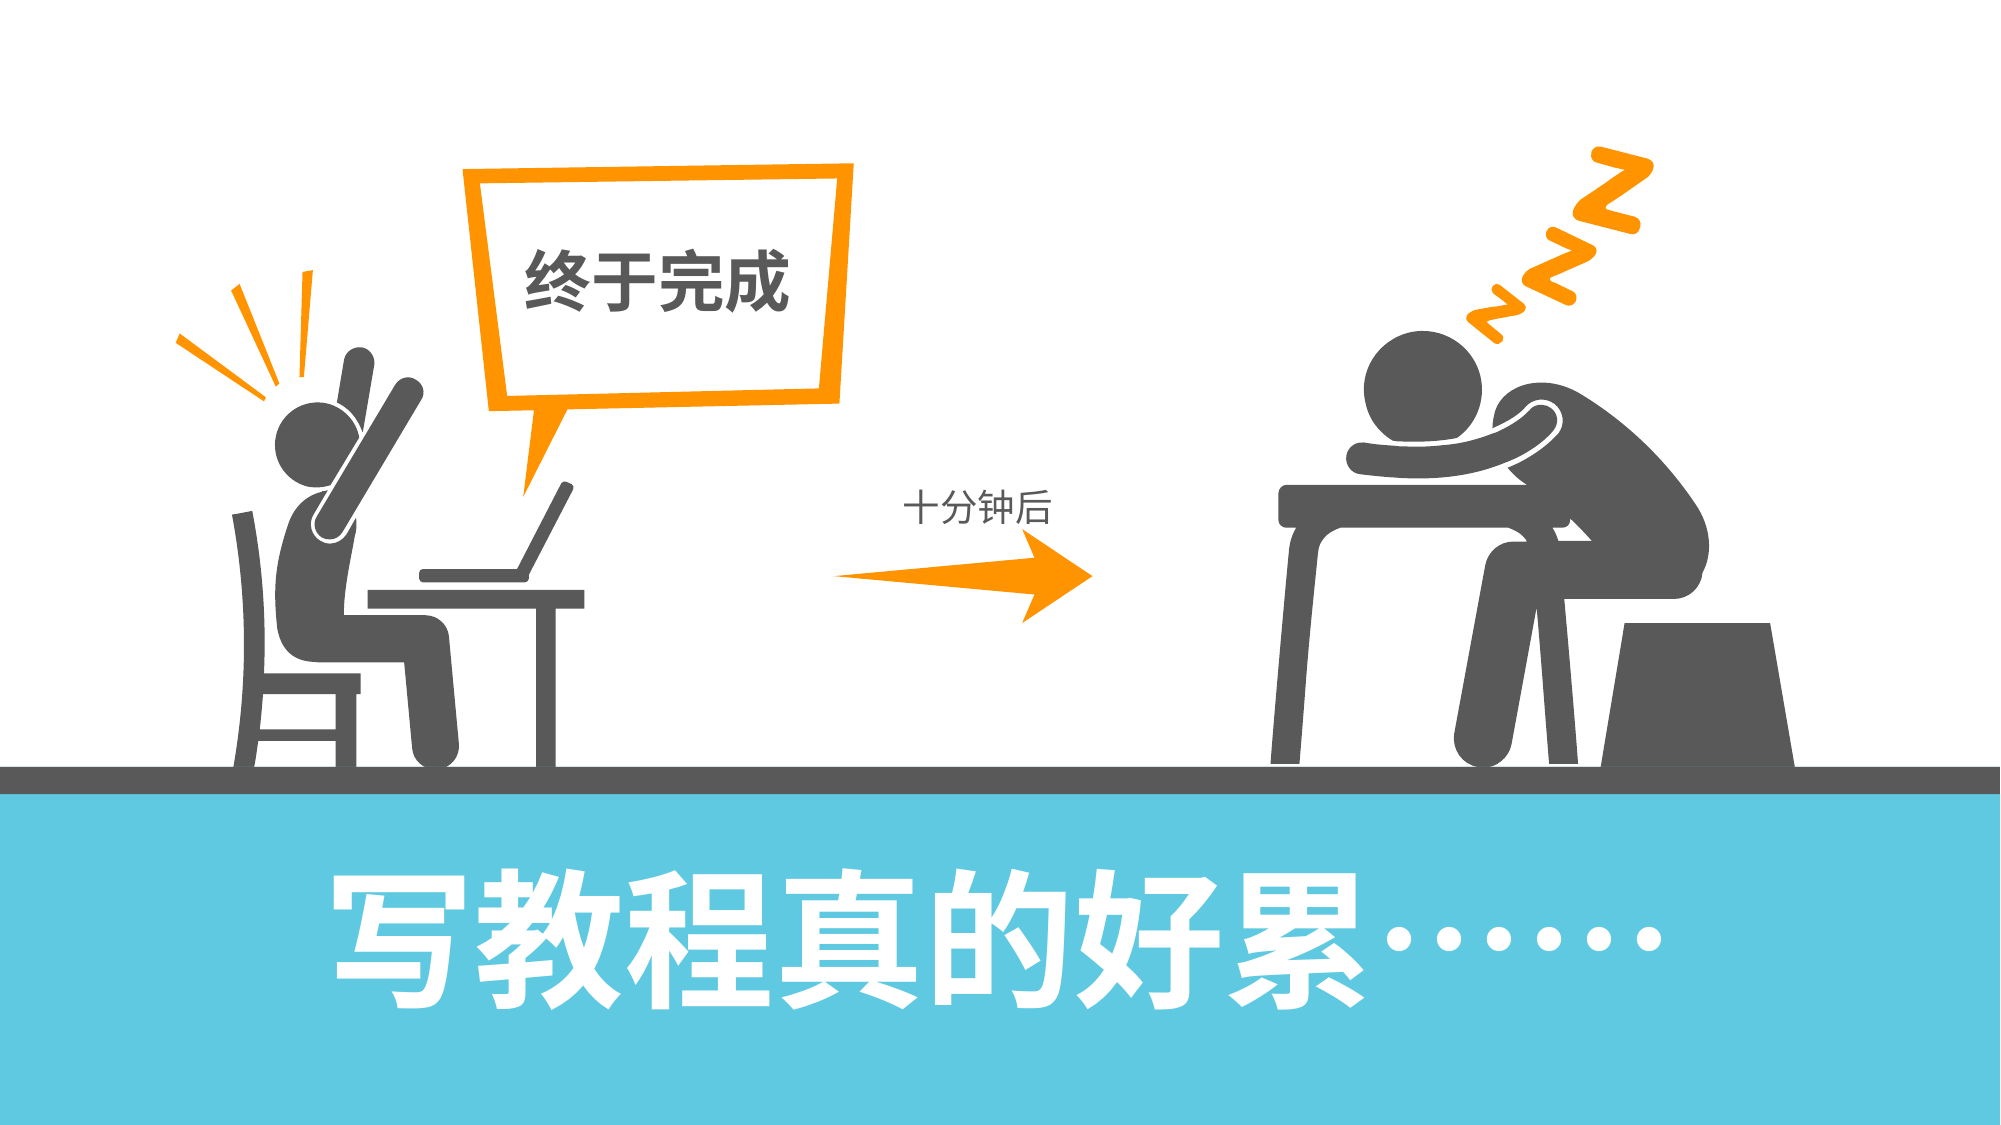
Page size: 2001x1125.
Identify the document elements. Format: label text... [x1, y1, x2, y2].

text_box [0, 766, 2000, 795]
text_box 十分钟后 [888, 476, 1068, 536]
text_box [175, 163, 854, 770]
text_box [1270, 145, 1795, 768]
text_box 写教程真的好累…… [310, 839, 1690, 1034]
text_box [854, 536, 1093, 624]
text_box [0, 795, 2000, 1125]
